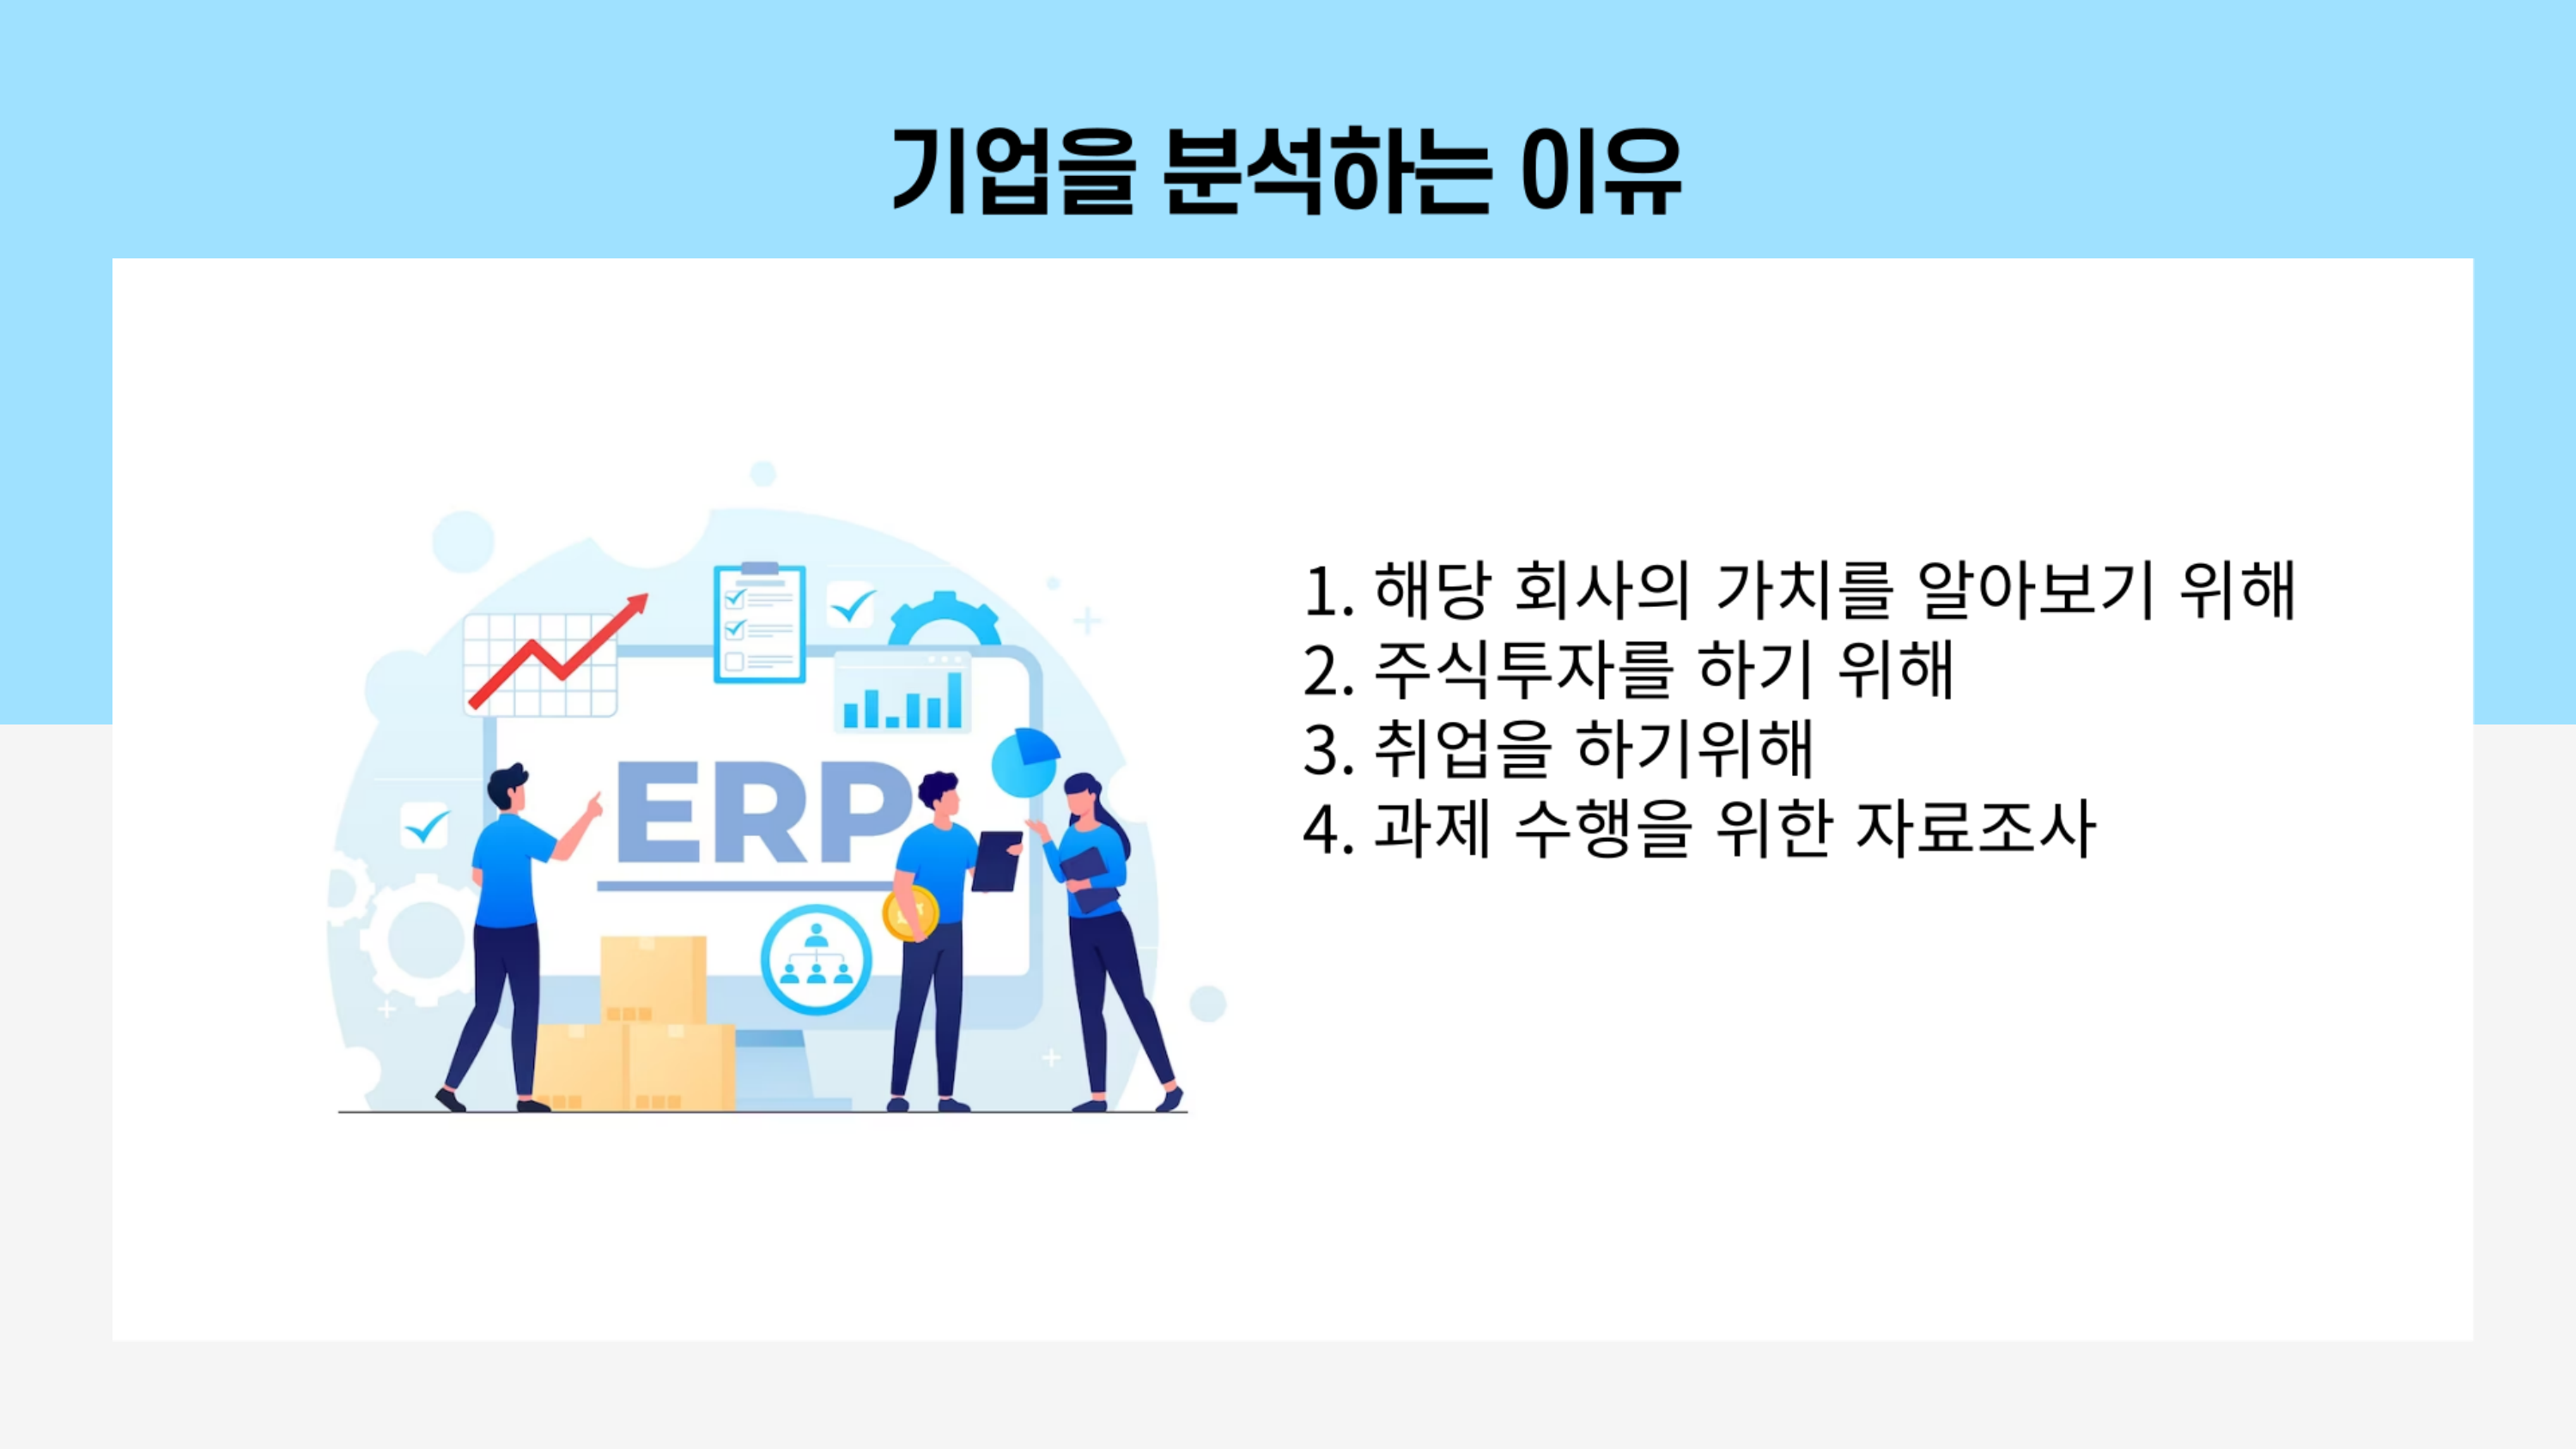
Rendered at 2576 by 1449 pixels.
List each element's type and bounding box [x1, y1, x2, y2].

text_box [0, 0, 2576, 724]
text_box [112, 258, 2476, 1343]
picture [425, 93, 1739, 259]
text_box [232, 391, 1295, 1209]
picture [1284, 533, 2330, 890]
